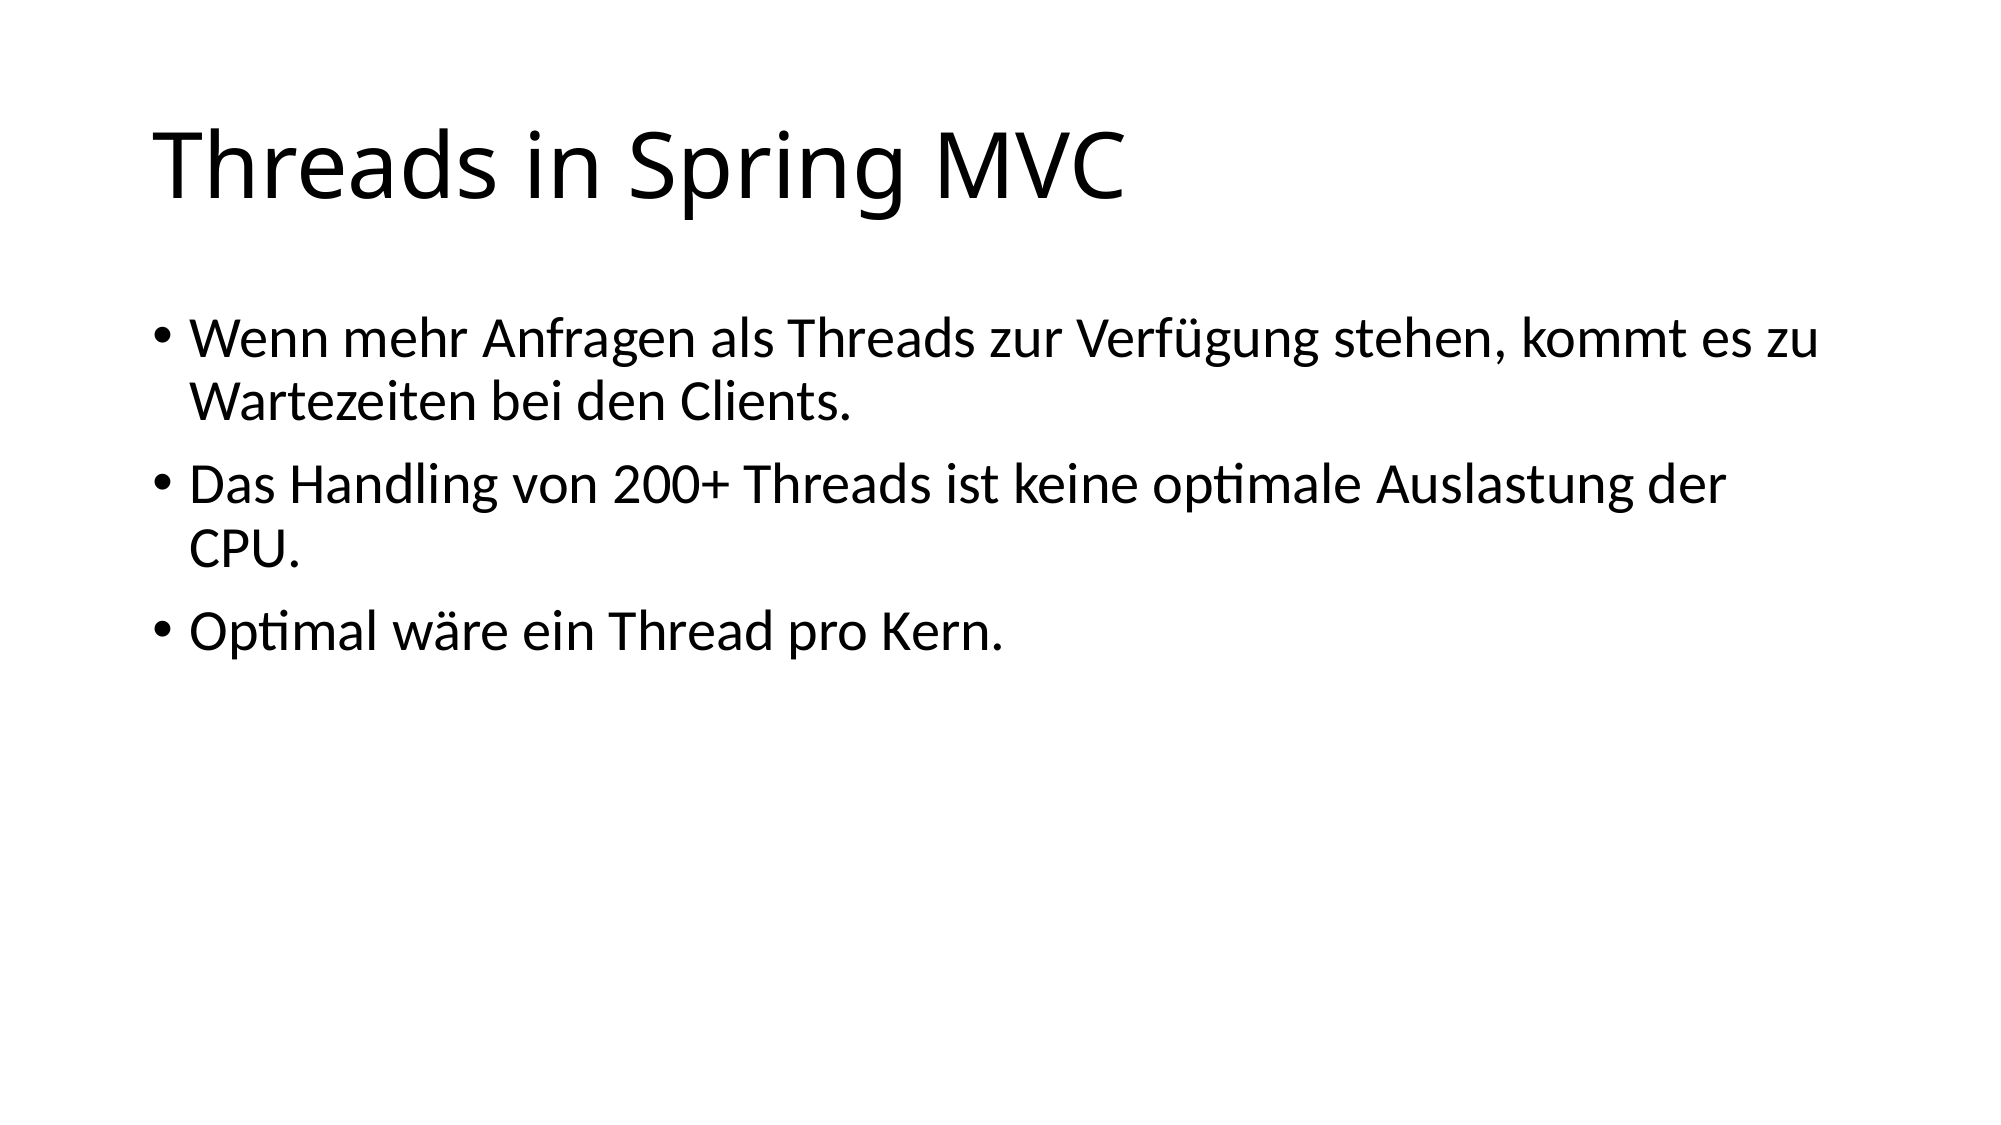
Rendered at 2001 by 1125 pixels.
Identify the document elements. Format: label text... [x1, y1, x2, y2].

list Wenn mehr Anfragen als Threads zur Verfügung stehen, kommt es zu Wartezeiten bei den Clients. Das Handling von 200+ Threads ist keine optimale Auslastung der CPU. Optimal wäre ein Thread pro Kern. [137, 299, 1863, 1014]
title Threads in Spring MVC [137, 59, 1863, 278]
